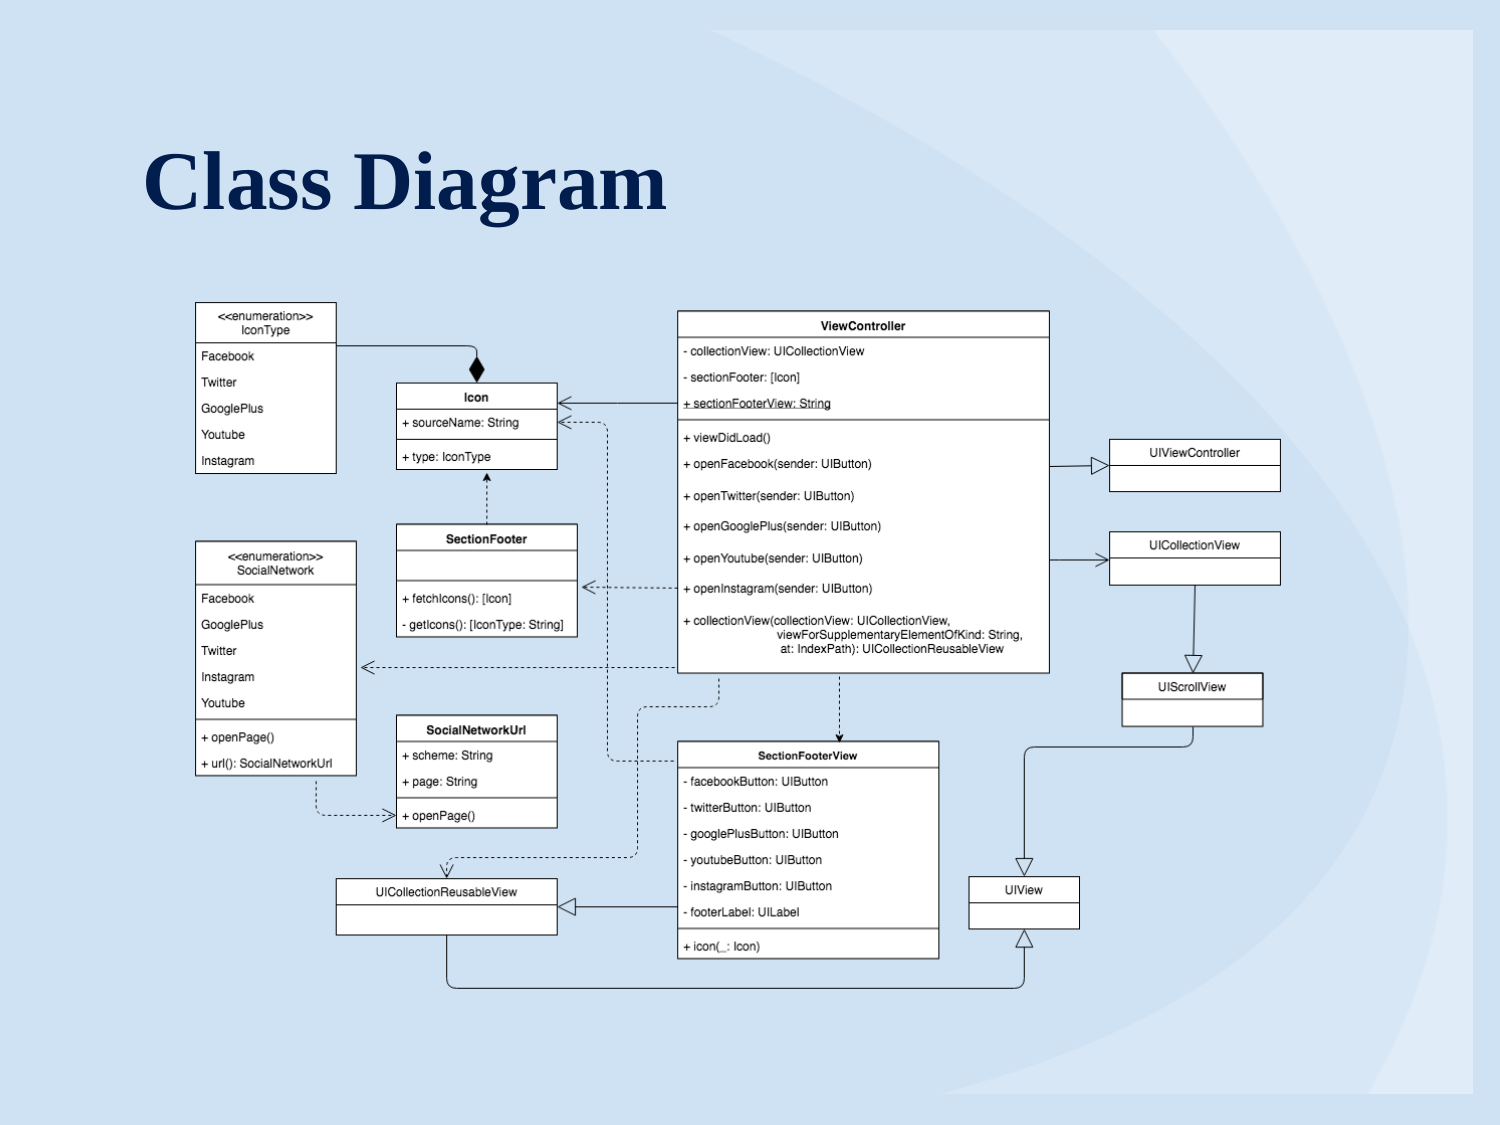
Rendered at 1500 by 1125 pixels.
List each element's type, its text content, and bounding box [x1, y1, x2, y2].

picture [24, 30, 1473, 1094]
title Class Diagram [127, 62, 1372, 234]
